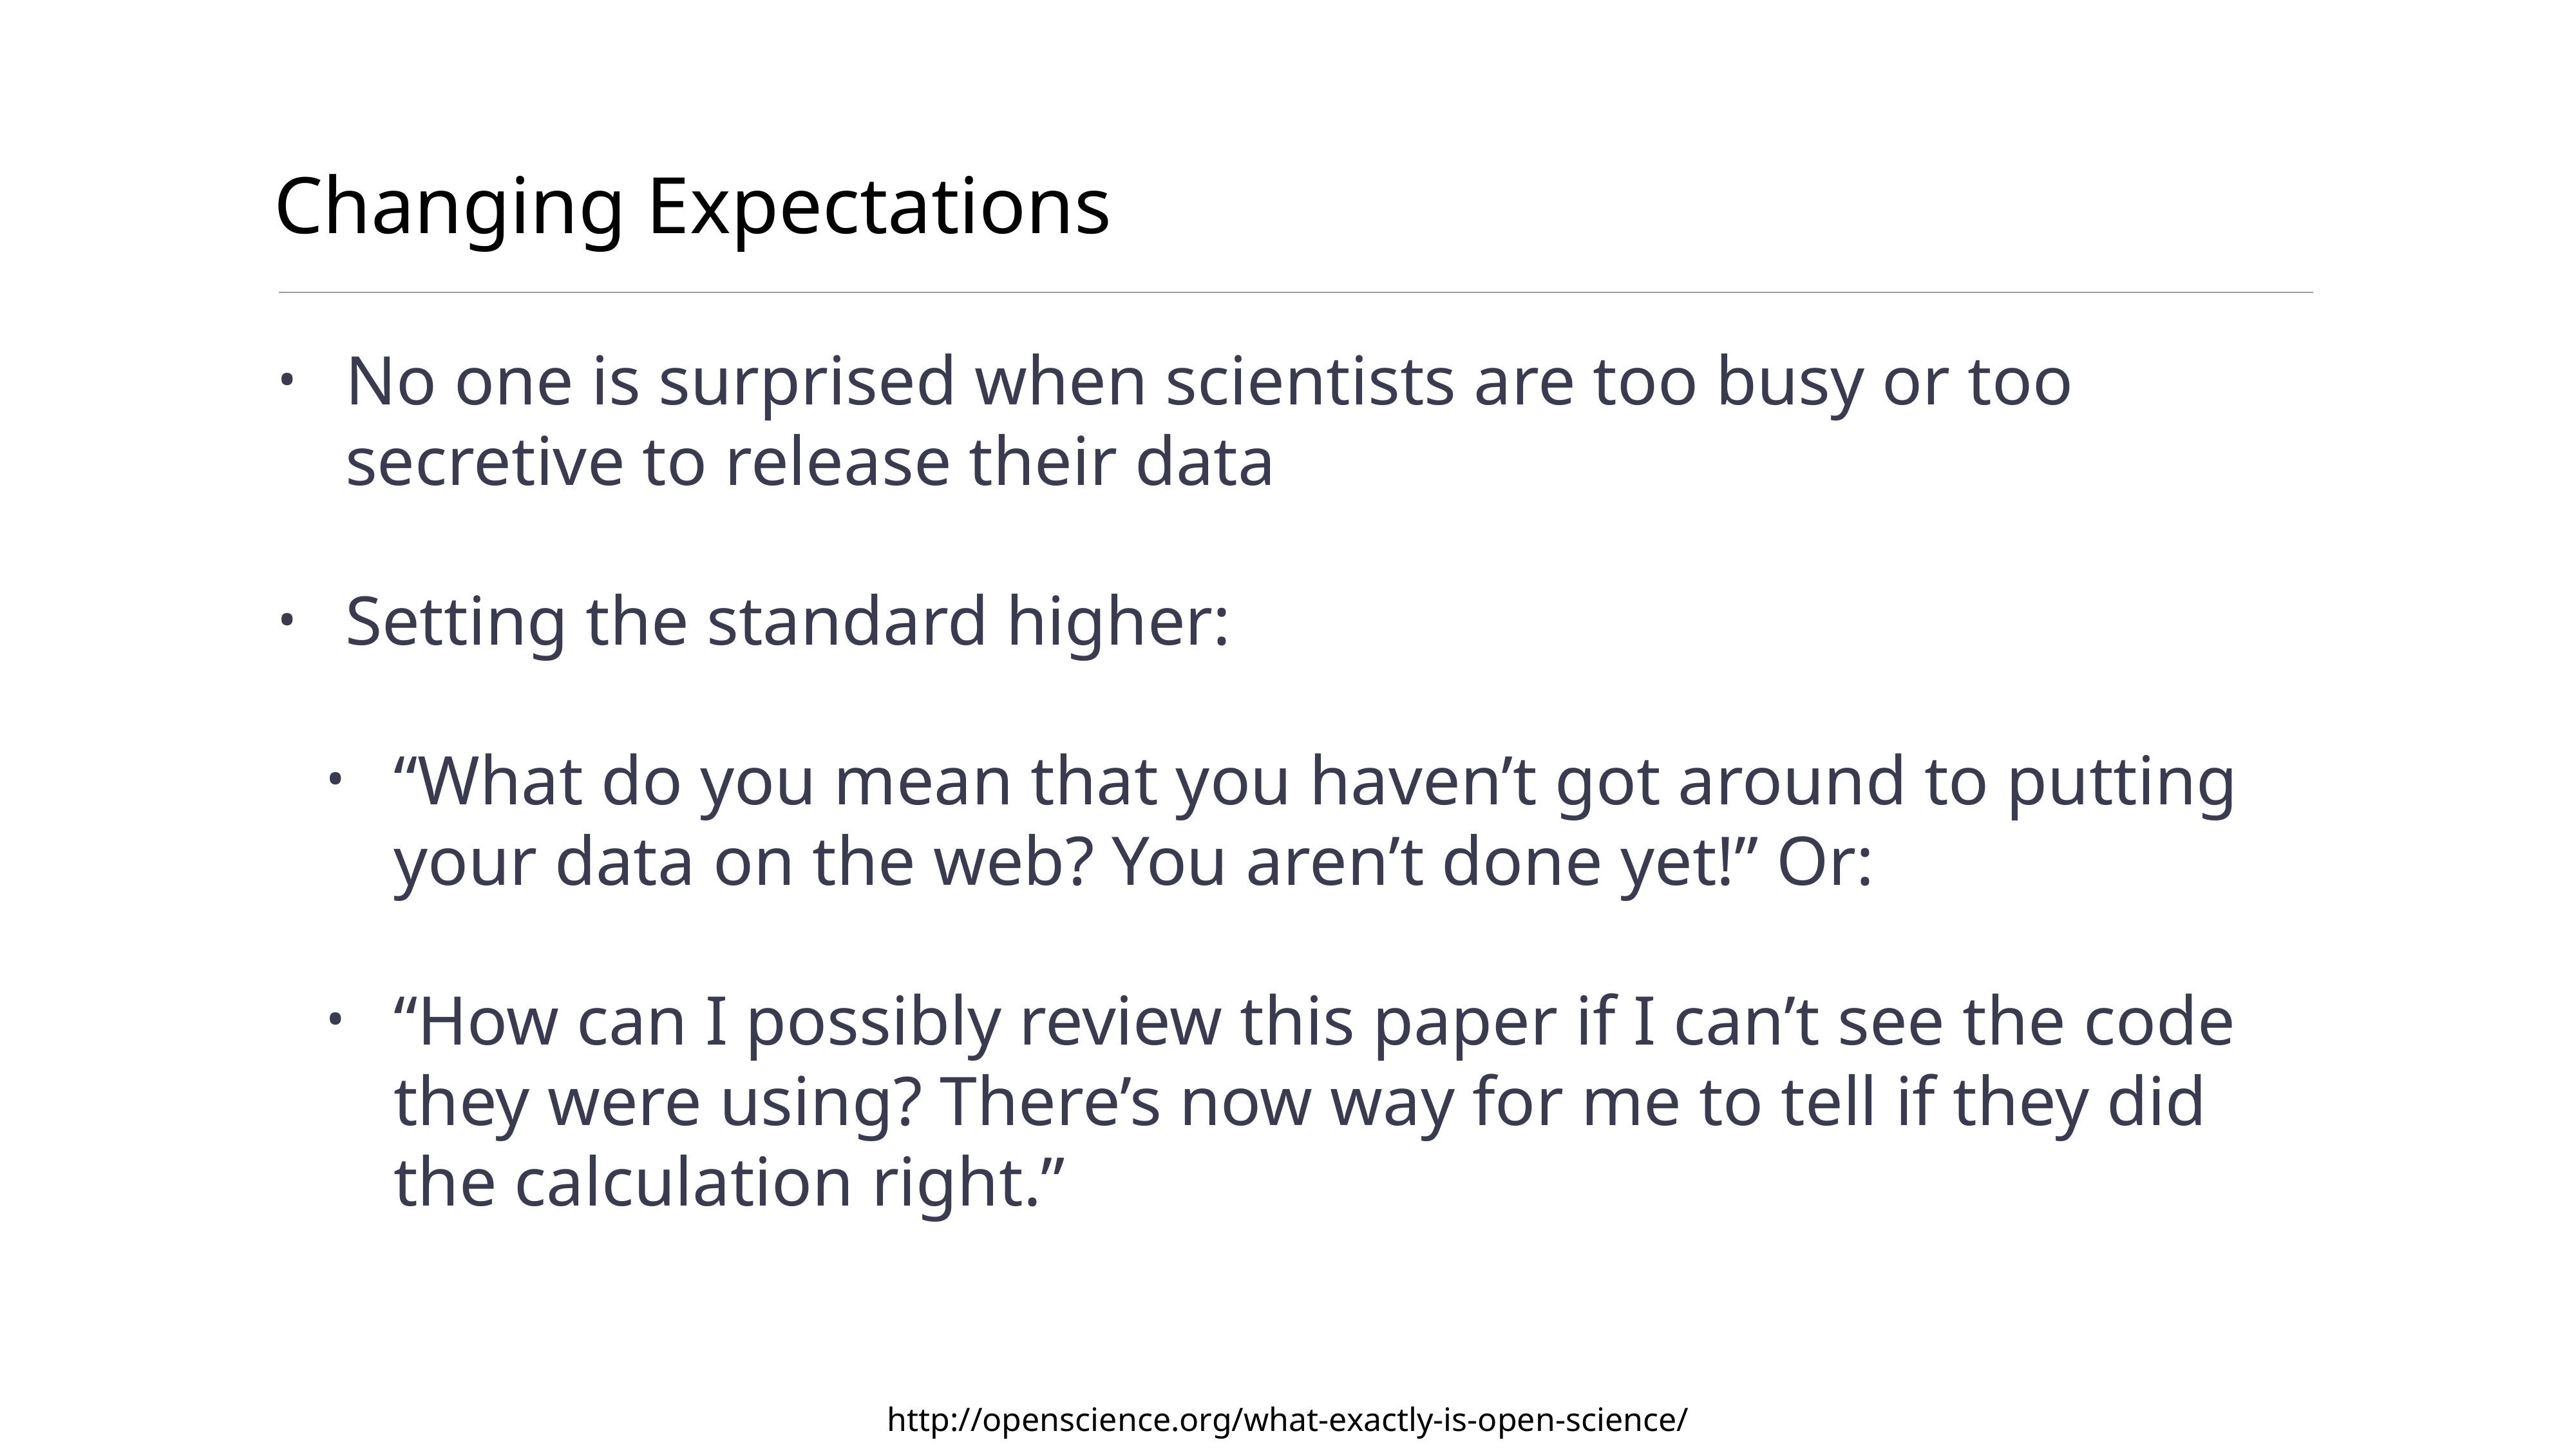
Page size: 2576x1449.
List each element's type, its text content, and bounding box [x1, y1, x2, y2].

title Changing Expectations [266, 48, 2310, 257]
list No one is surprised when scientists are too busy or too secretive to release their data Setting the standard higher: “What do you mean that you haven’t got around to putting your data on the web? You aren’t done yet!” Or: “How can I possibly review this paper if I can’t see the code they were using? There’s now way for me to tell if they did the calculation right.” [270, 330, 2306, 1321]
text_box http://openscience.org/what-exactly-is-open-science/ [879, 1391, 1697, 1445]
